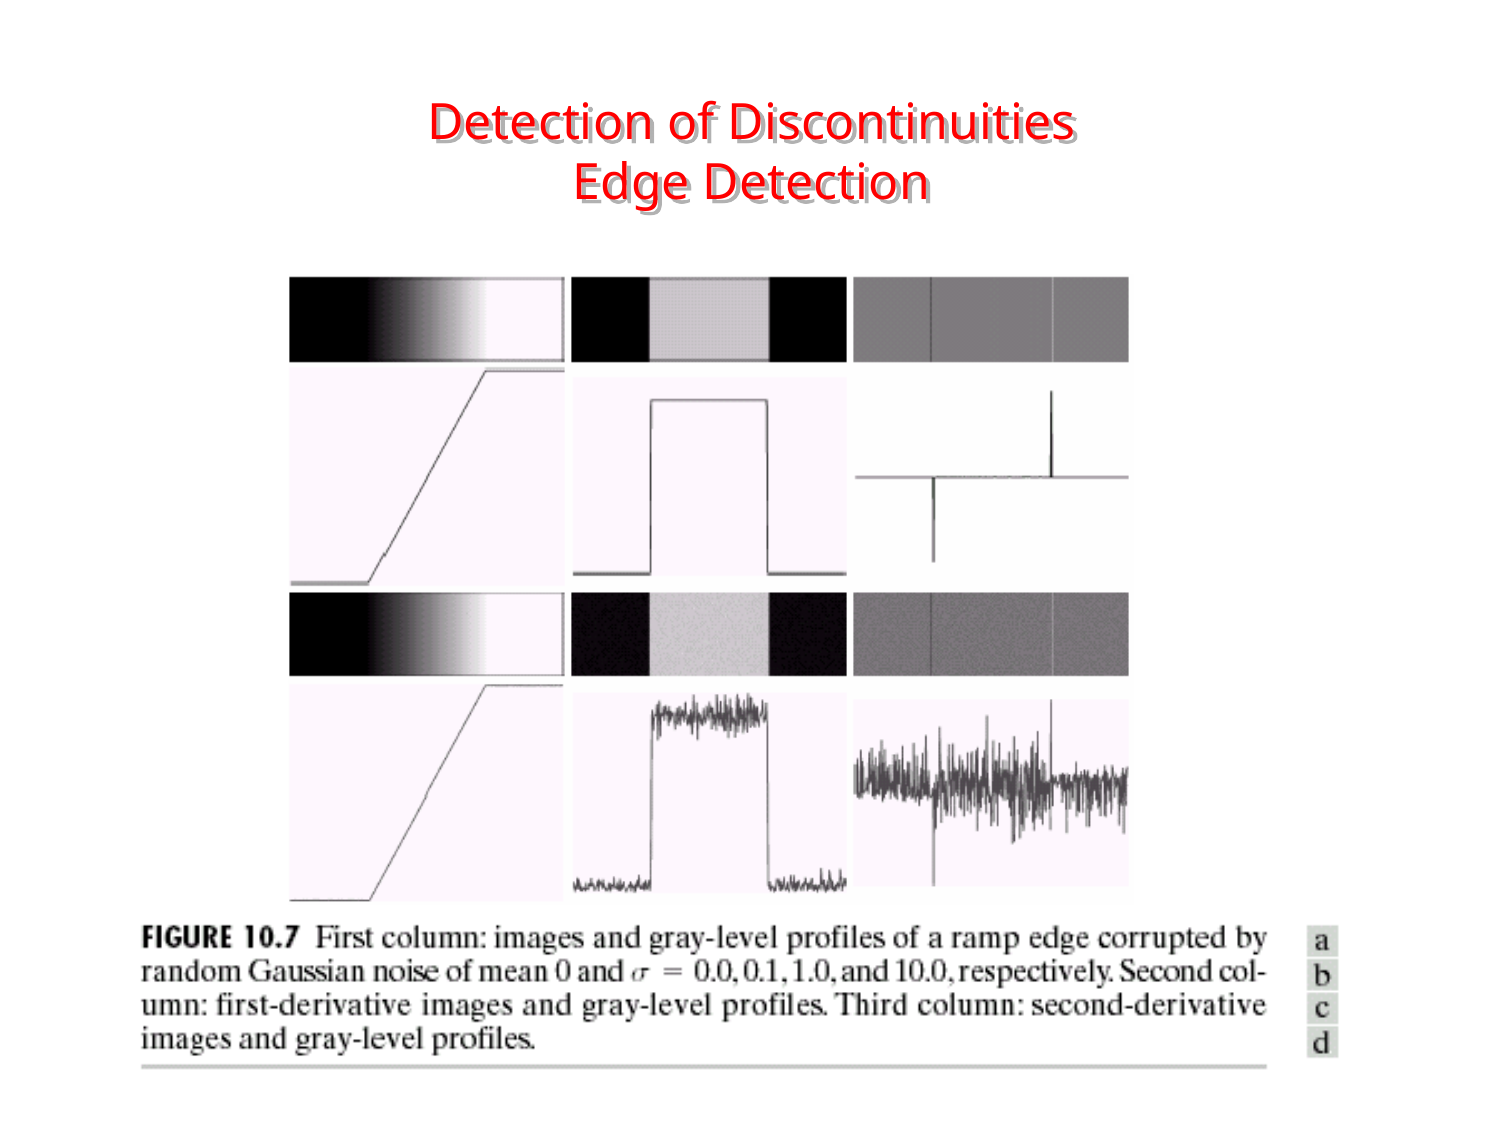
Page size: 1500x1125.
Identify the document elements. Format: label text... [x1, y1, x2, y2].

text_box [288, 274, 1134, 905]
text_box Detection of Discontinuities Edge Detection [412, 81, 1091, 217]
picture [132, 917, 1350, 1075]
